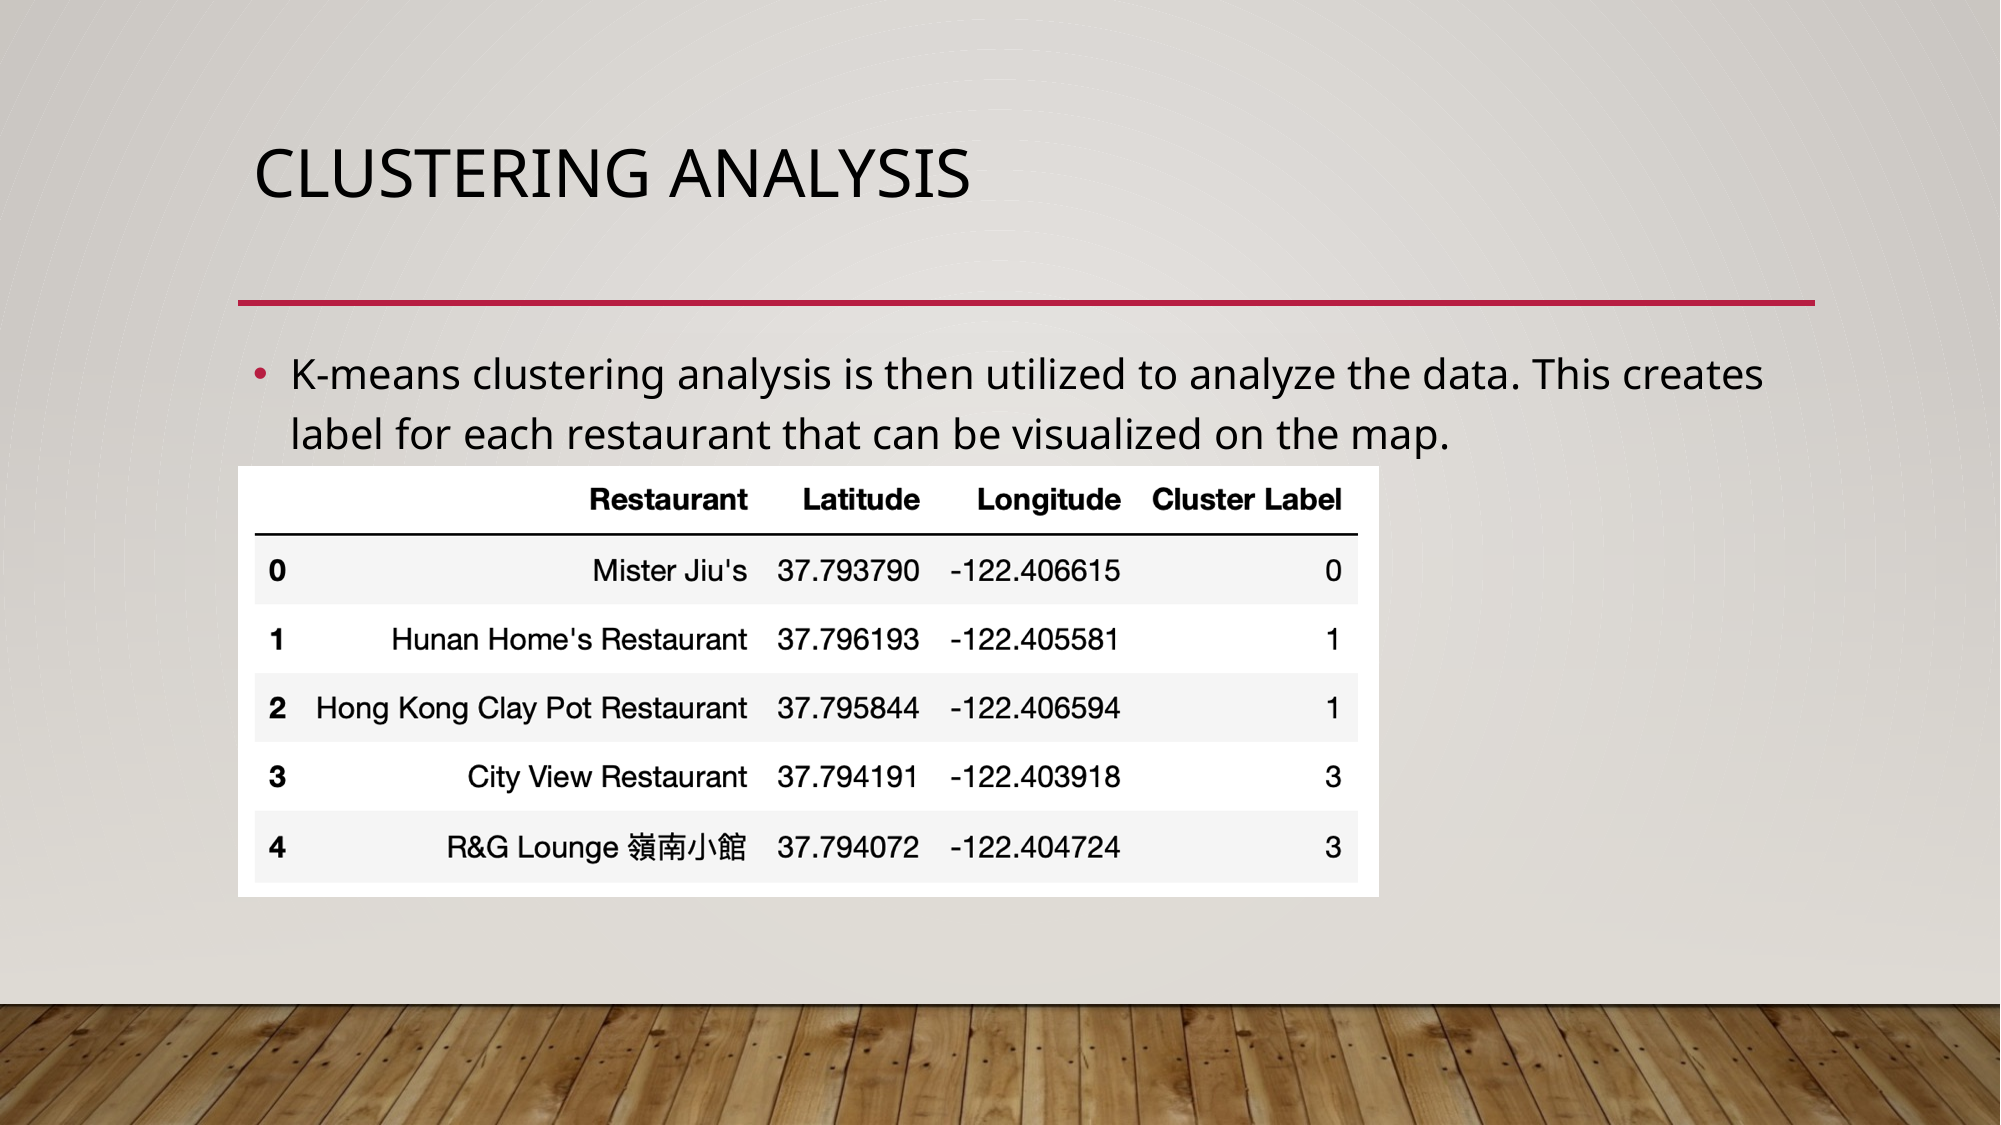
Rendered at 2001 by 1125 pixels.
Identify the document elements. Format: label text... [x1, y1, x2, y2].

list K-means clustering analysis is then utilized to analyze the data. This creates label for each restaurant that can be visualized on the map. [238, 330, 1814, 897]
picture [237, 465, 1379, 897]
picture [0, 1004, 2000, 1125]
title Clustering analysis [238, 131, 1814, 305]
